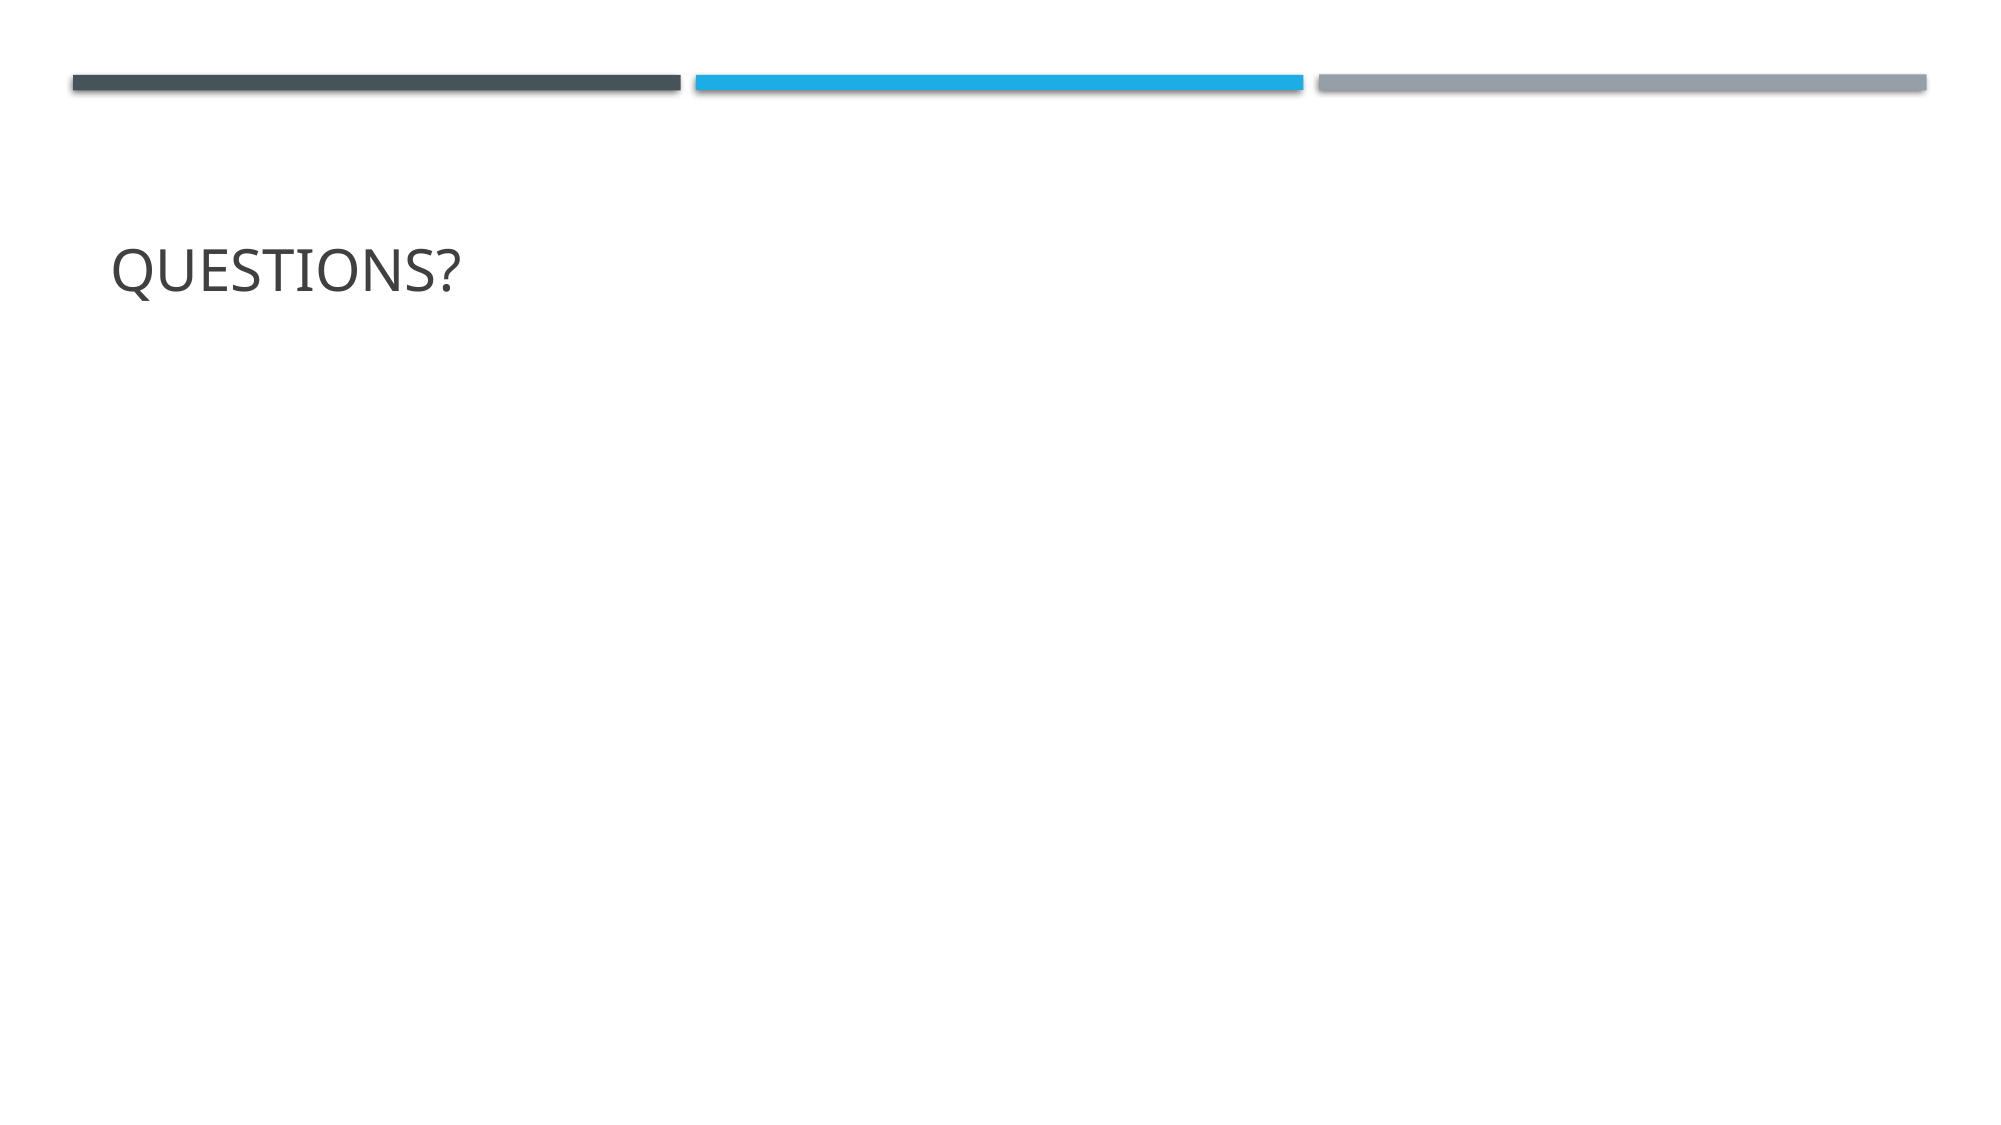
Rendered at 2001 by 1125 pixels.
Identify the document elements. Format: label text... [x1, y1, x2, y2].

title Questions? [95, 115, 1905, 311]
